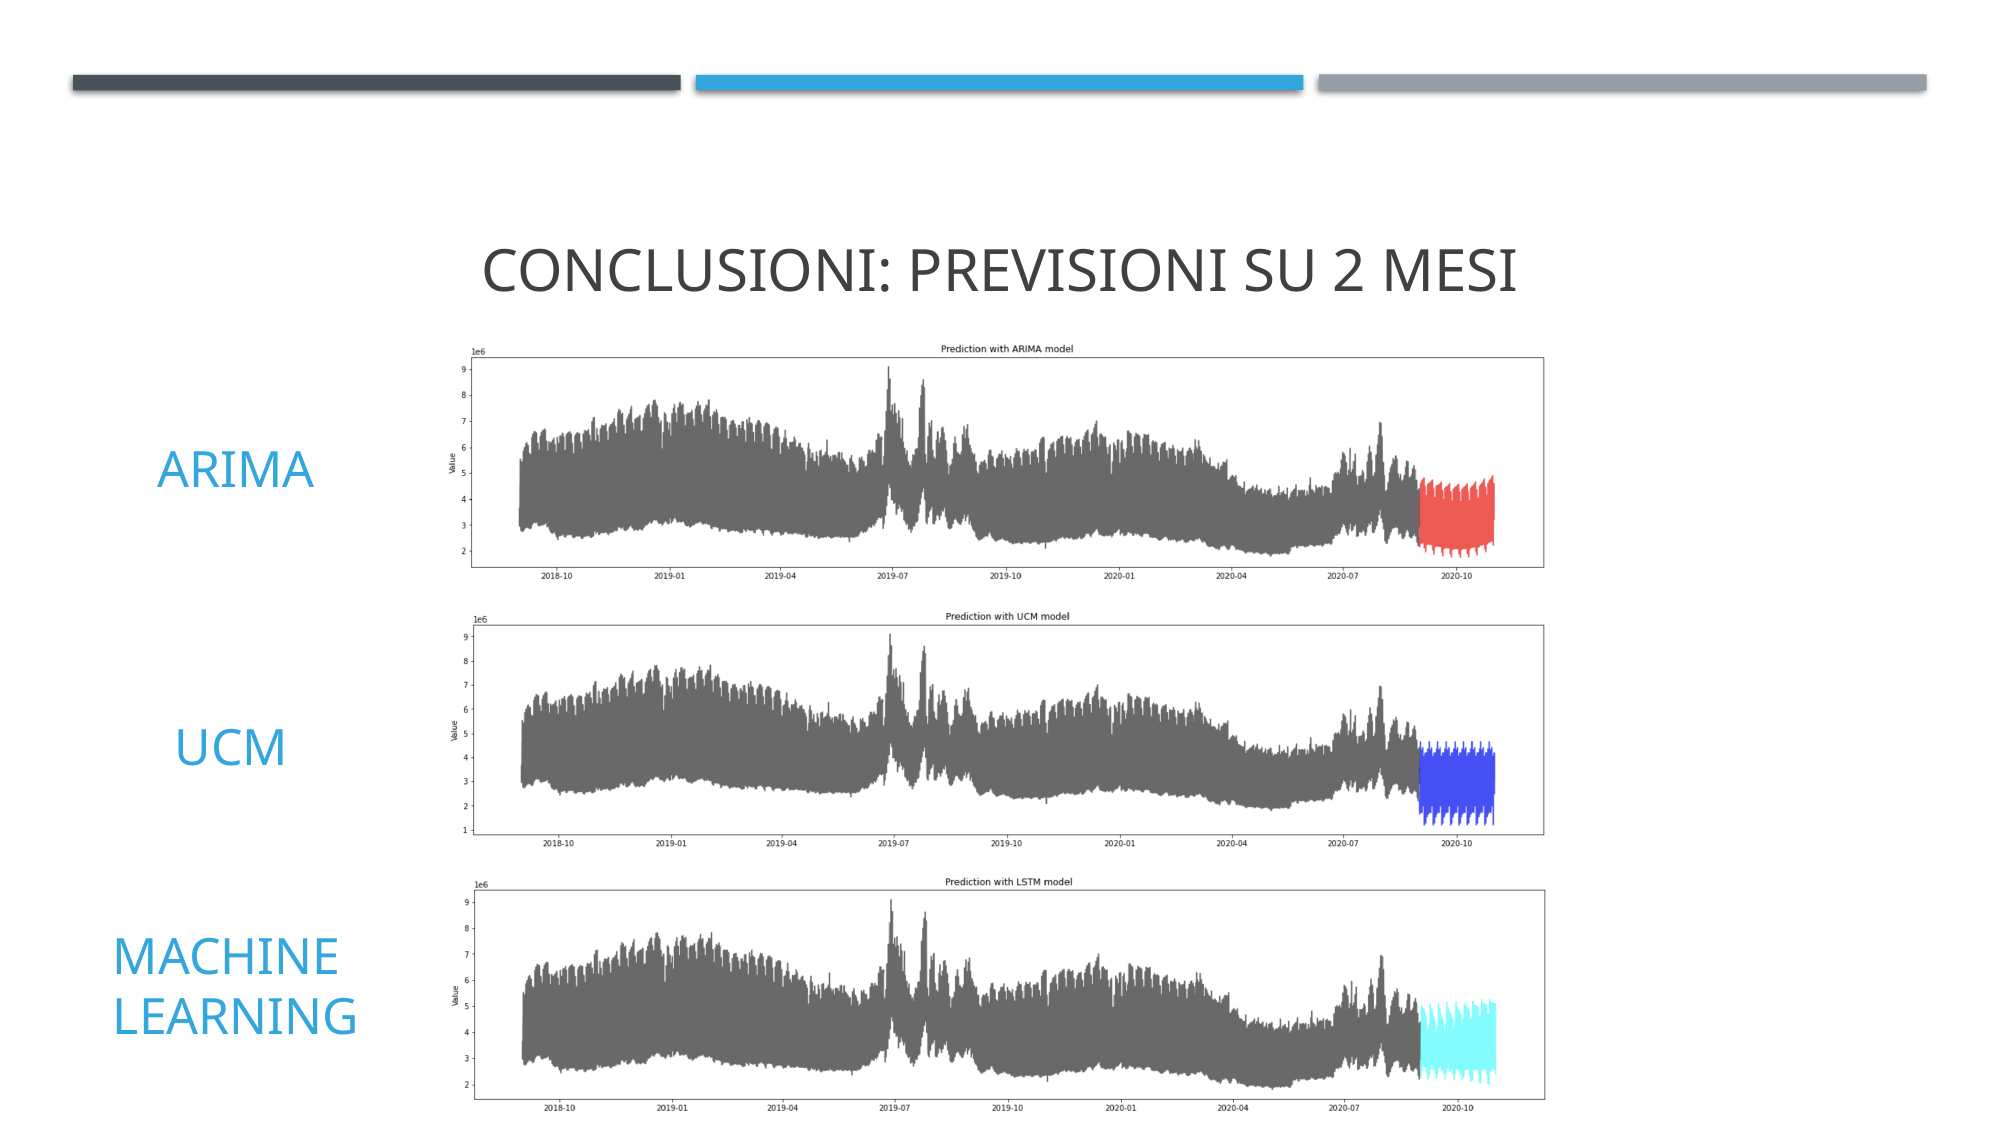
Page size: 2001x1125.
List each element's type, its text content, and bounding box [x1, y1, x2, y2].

text_box ARIMA [142, 430, 330, 506]
title Conclusioni: previsioni su 2 mesi [95, 115, 1905, 311]
picture [440, 602, 1562, 857]
picture [440, 871, 1562, 1125]
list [438, 339, 1562, 588]
text_box UCM [159, 707, 303, 783]
text_box MACHINE LEARNING [98, 916, 375, 1052]
